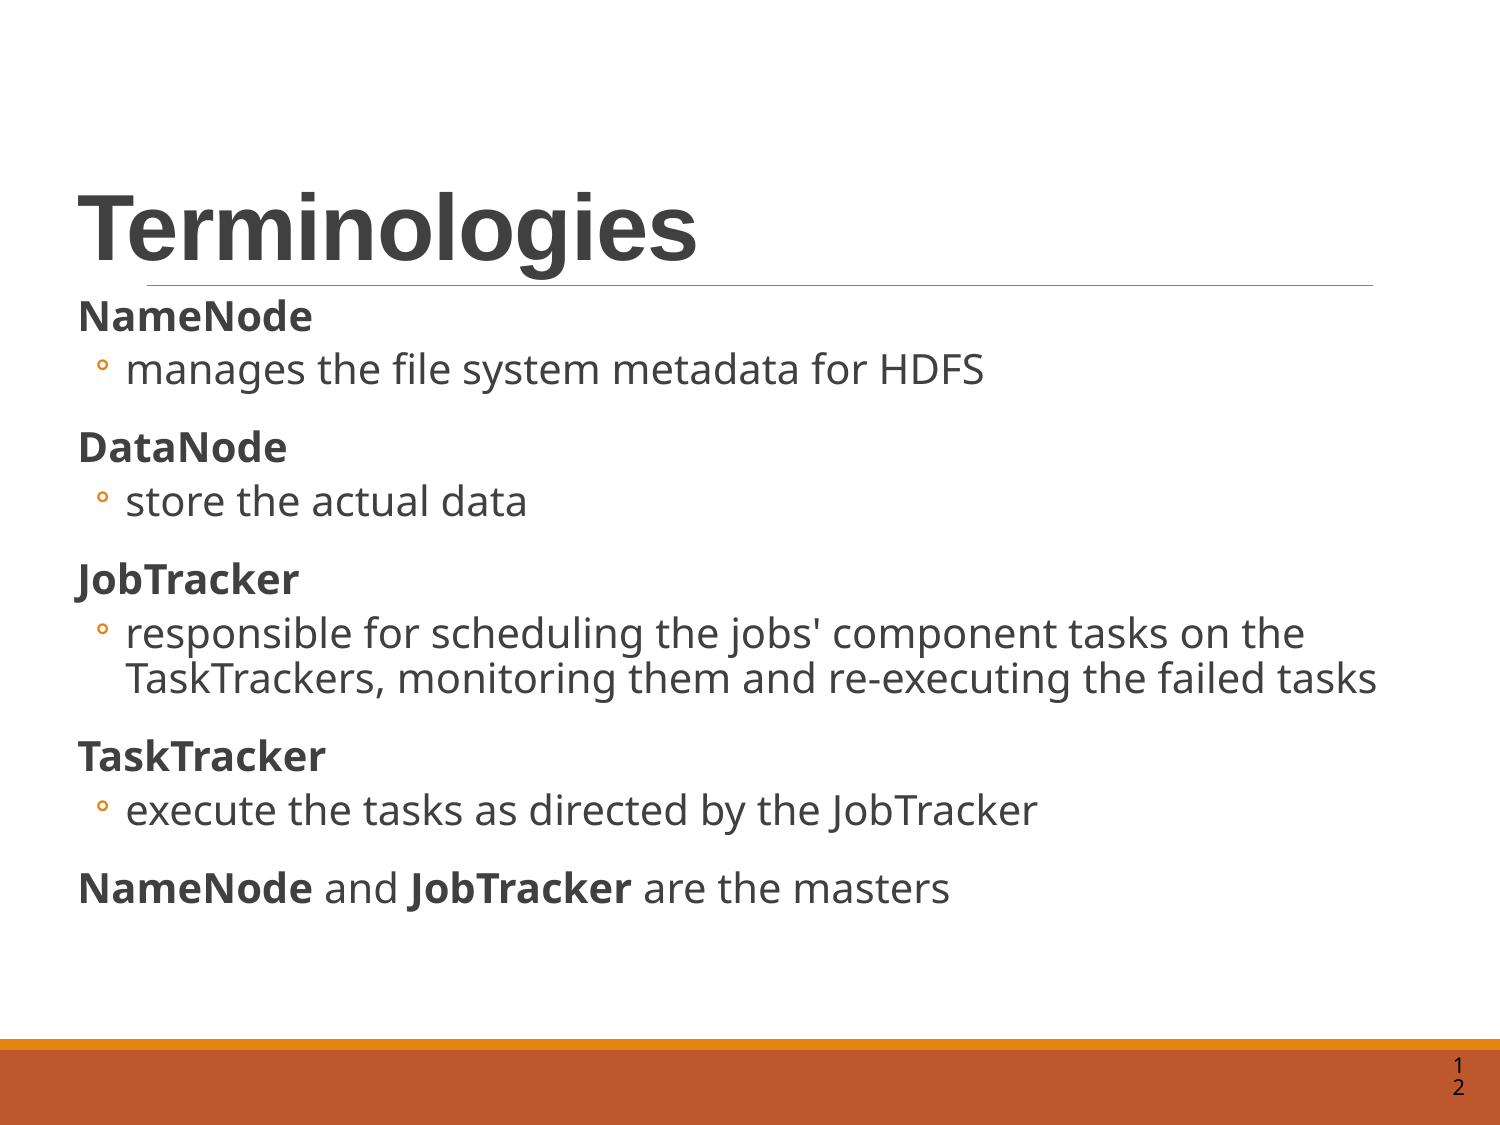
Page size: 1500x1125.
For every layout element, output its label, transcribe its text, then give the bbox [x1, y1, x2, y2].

title Terminologies [62, 176, 1438, 287]
slide_number 12 [1437, 1033, 1488, 1099]
list NameNode manages the file system metadata for HDFS DataNode store the actual data JobTracker responsible for scheduling the jobs' component tasks on the TaskTrackers, monitoring them and re-executing the failed tasks TaskTracker execute the tasks as directed by the JobTracker NameNode and JobTracker are the masters [62, 287, 1438, 1056]
